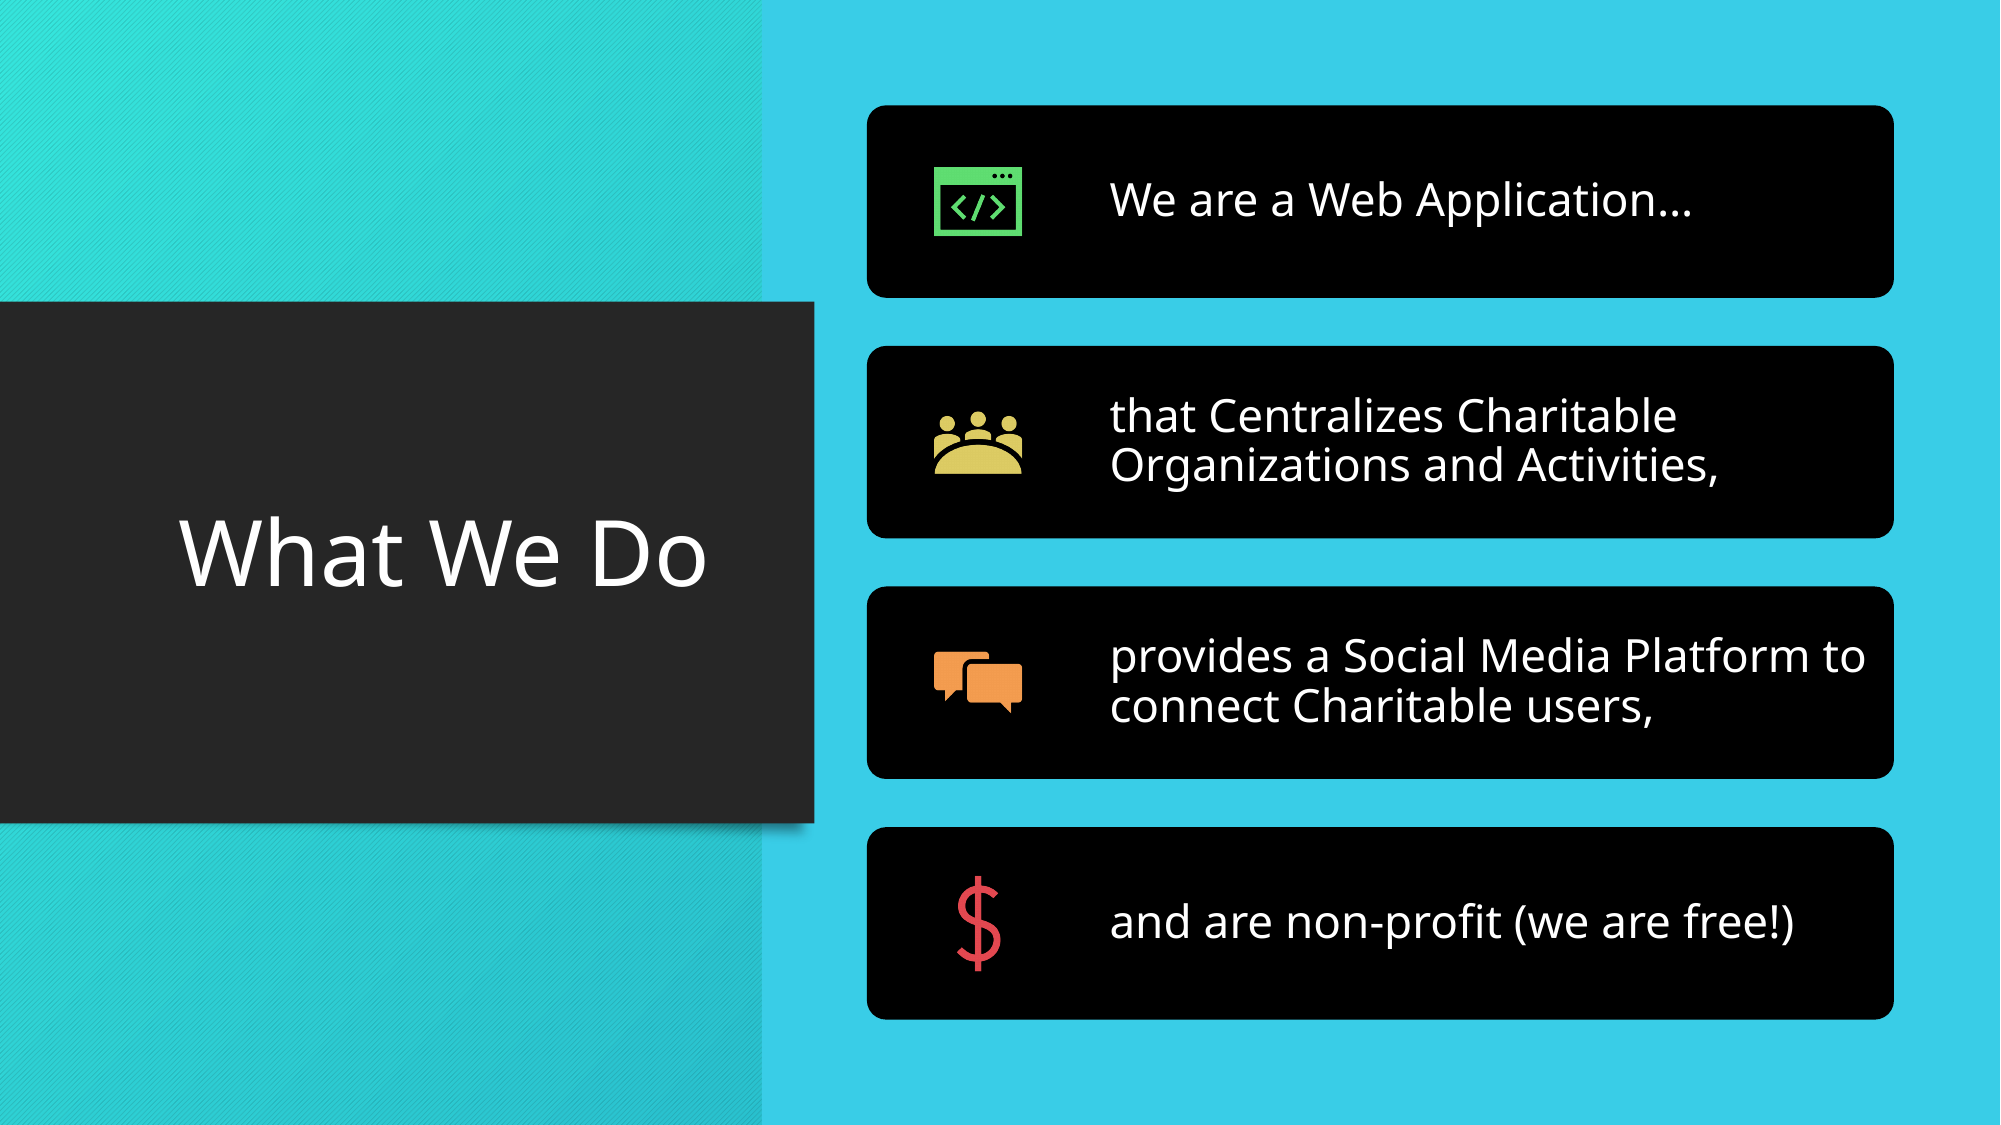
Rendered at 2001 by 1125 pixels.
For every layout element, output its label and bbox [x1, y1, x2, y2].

list [866, 104, 1895, 1021]
picture [0, 0, 2000, 1125]
